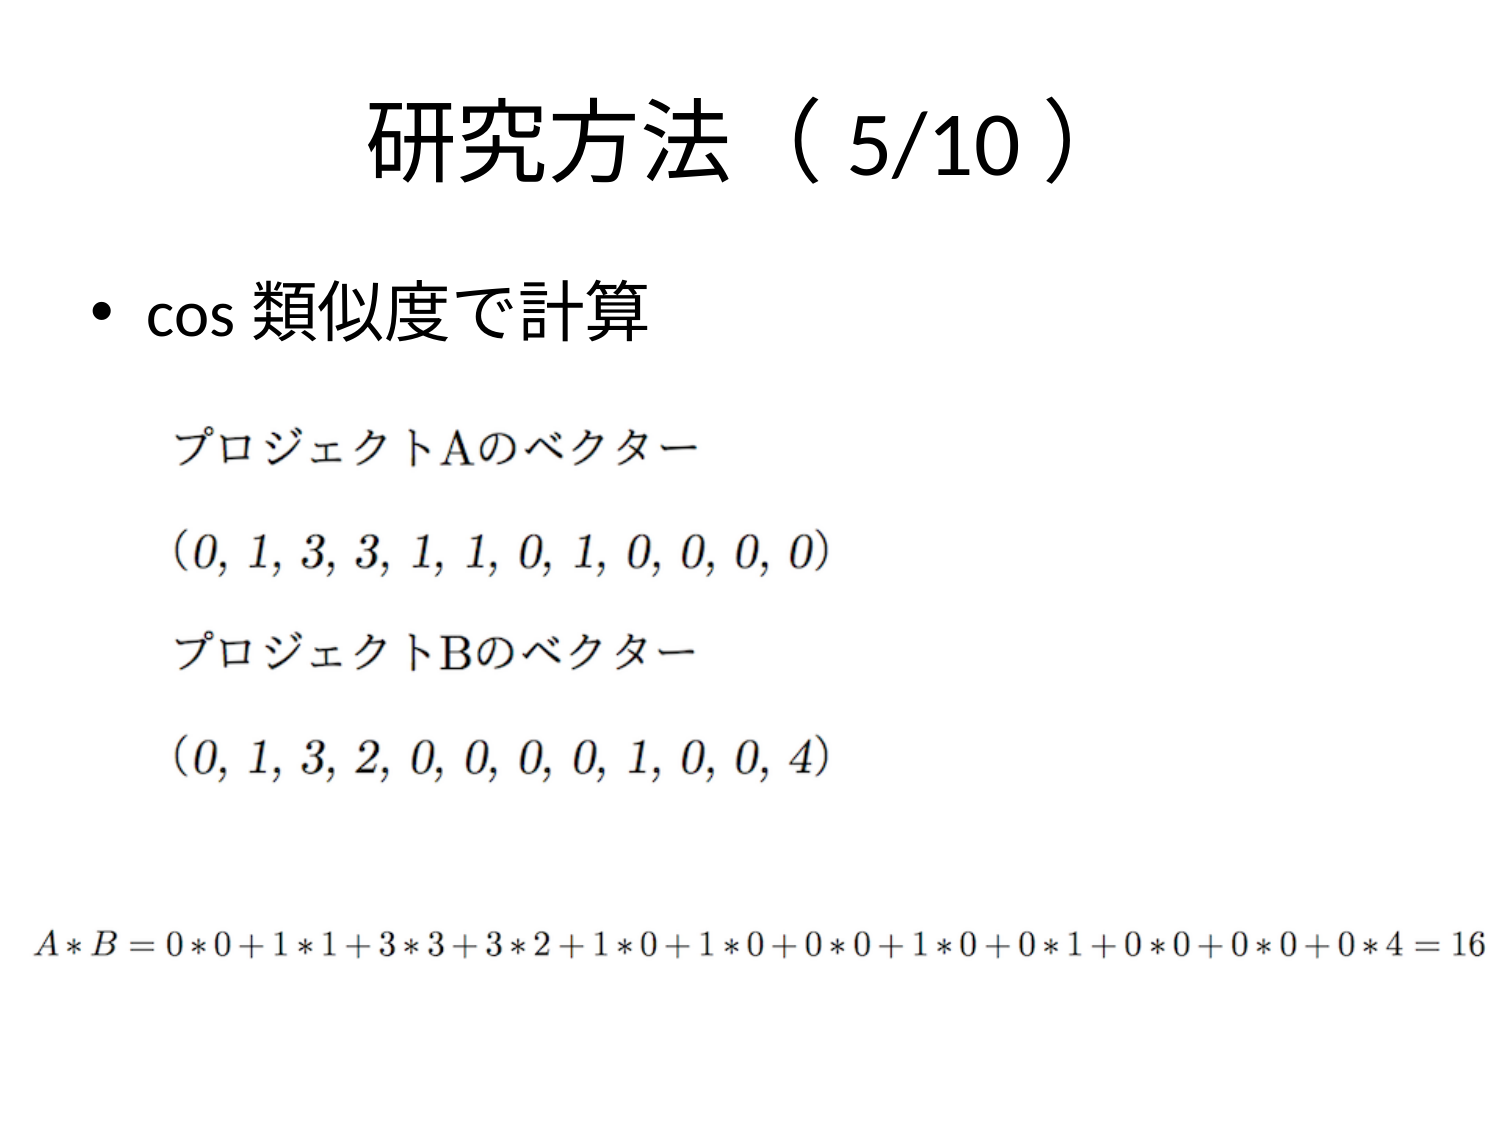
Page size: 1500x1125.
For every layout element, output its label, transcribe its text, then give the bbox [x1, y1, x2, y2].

picture [0, 862, 1500, 1015]
title 研究方法（5/10） [75, 45, 1425, 233]
picture [125, 385, 899, 859]
list cos類似度で計算 [75, 262, 1425, 861]
